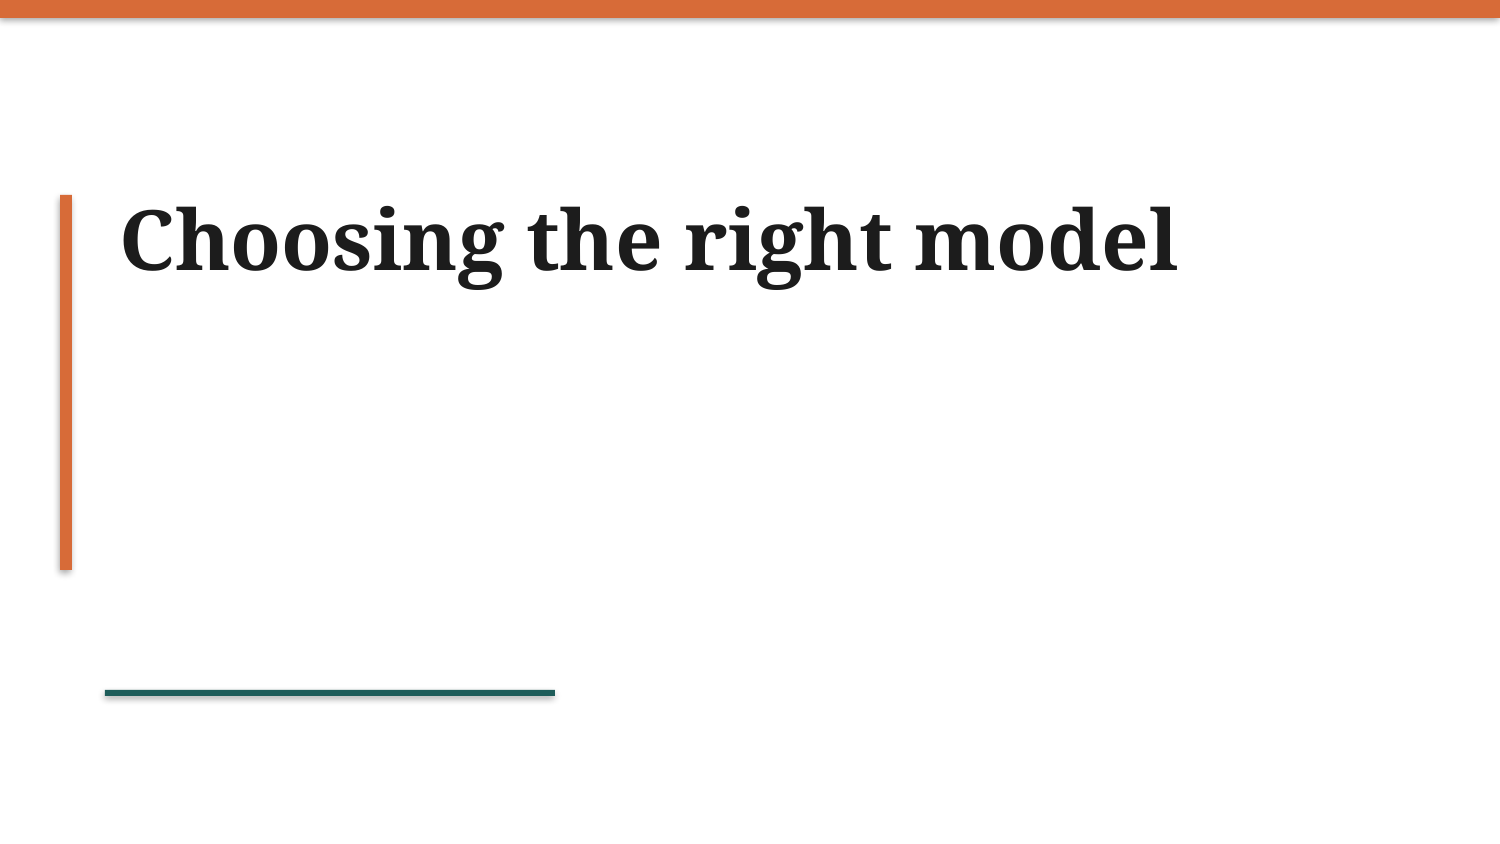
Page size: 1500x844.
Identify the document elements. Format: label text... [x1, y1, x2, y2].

text_box Choosing the right model [104, 180, 1380, 295]
text_box [59, 194, 73, 571]
text_box [104, 689, 556, 697]
text_box [0, 0, 1500, 19]
